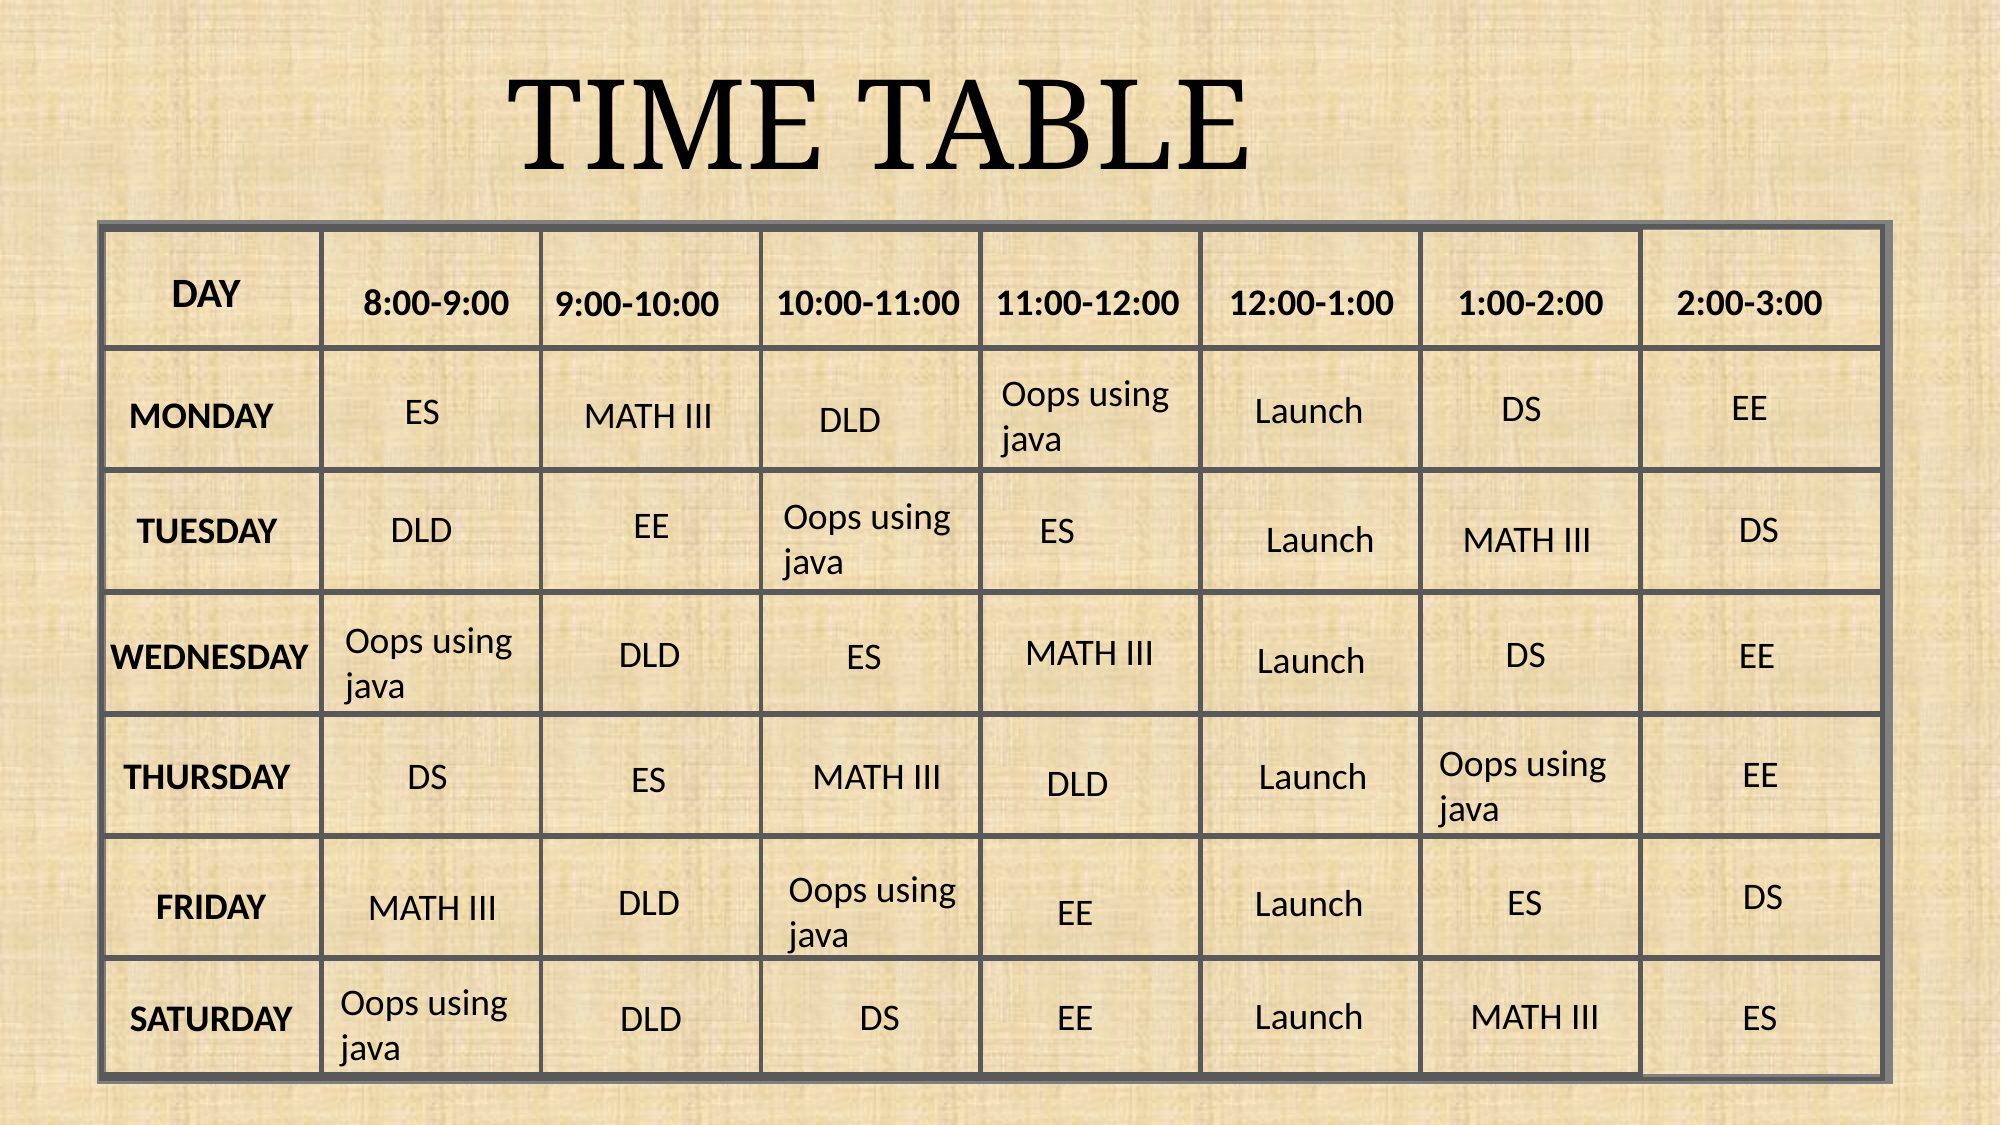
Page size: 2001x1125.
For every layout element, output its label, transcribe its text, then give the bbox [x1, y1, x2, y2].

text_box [0, 0, 2000, 1125]
text_box TIME TABLE [491, 37, 1750, 203]
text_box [95, 224, 1905, 1080]
